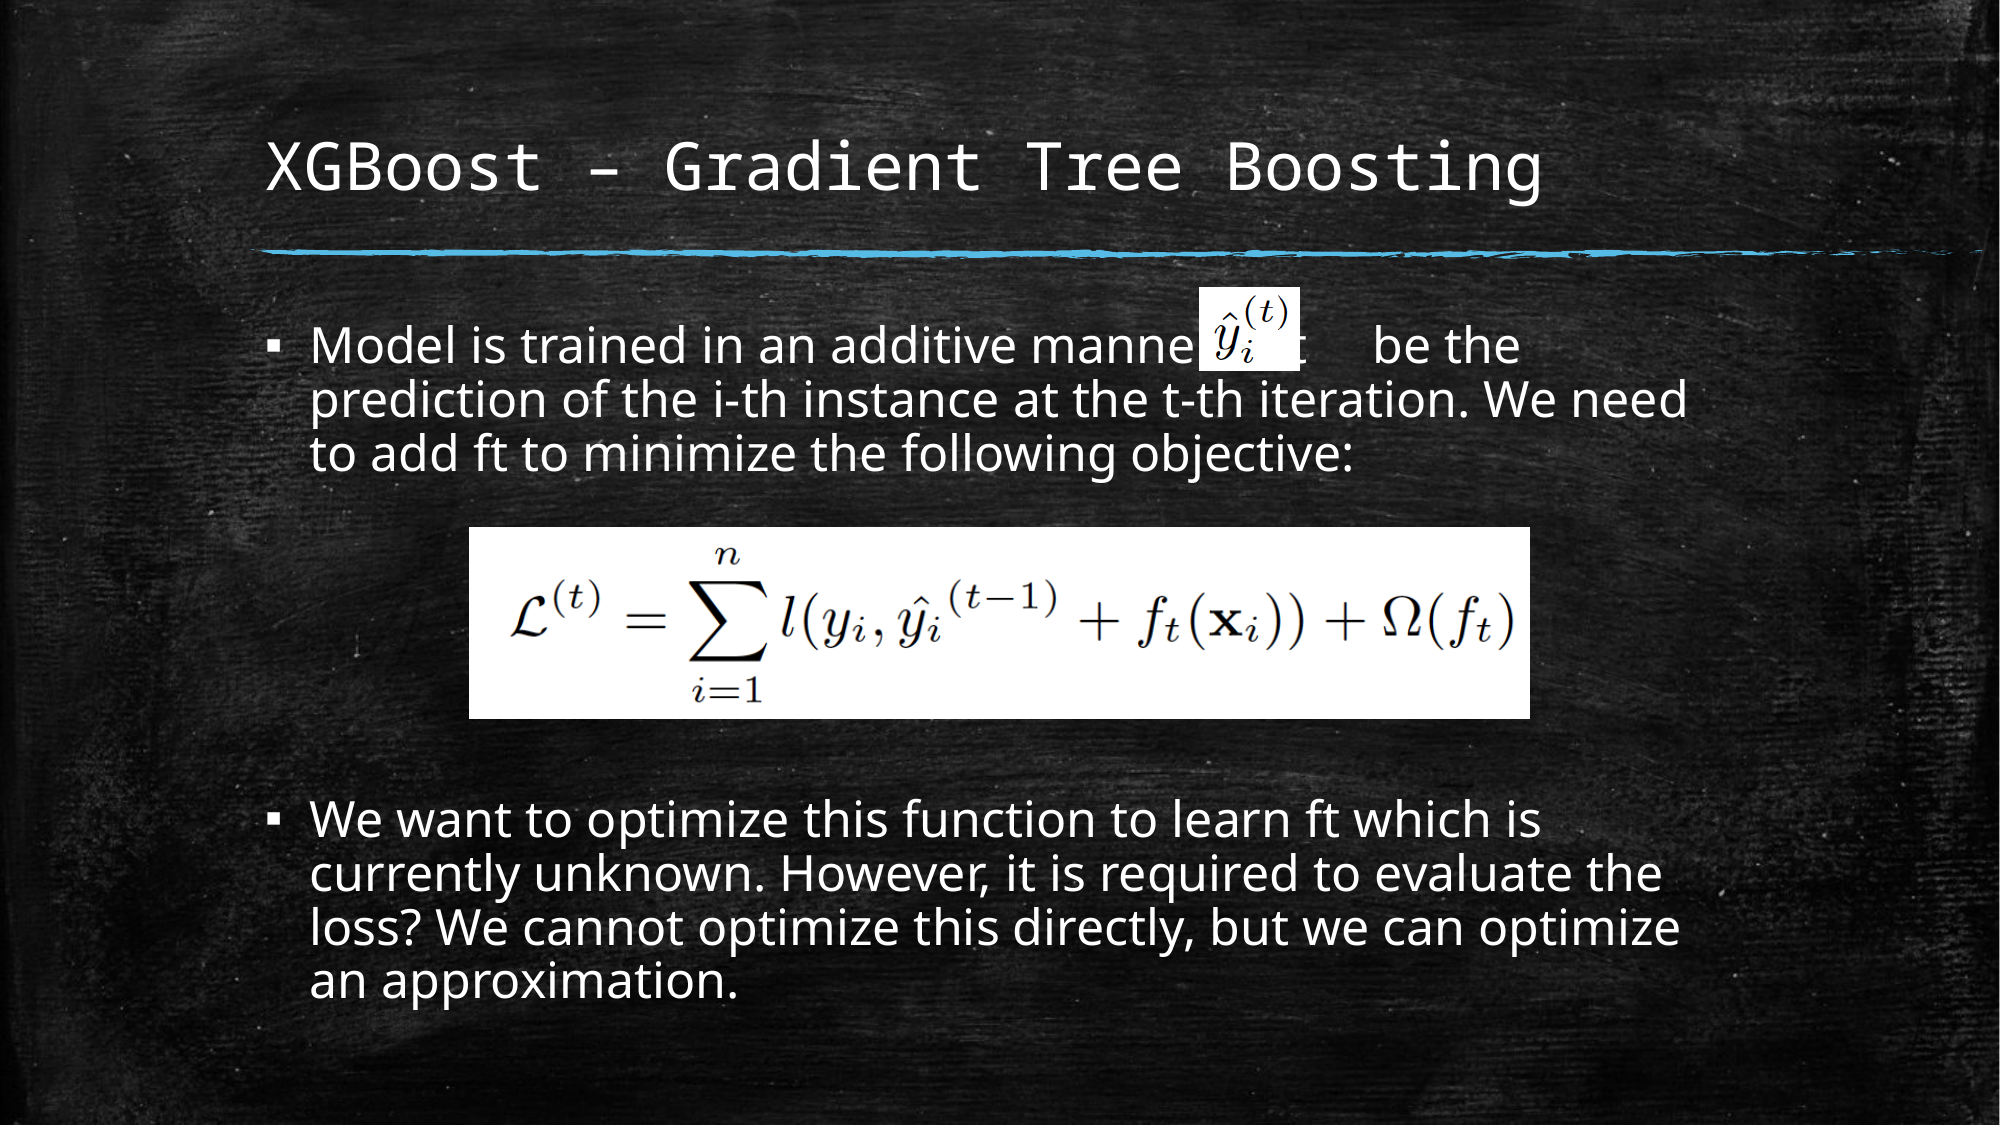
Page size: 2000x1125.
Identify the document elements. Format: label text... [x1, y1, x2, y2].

list Model is trained in an additive manner. Let be the prediction of the i-th instance at the t-th iteration. We need to add ft to minimize the following objective: We want to optimize this function to learn ft which is currently unknown. However, it is required to evaluate the loss? We cannot optimize this directly, but we can optimize an approximation. [249, 312, 1750, 1125]
title XGBoost – Gradient Tree Boosting [249, 45, 1750, 213]
picture [469, 526, 1530, 719]
picture [1199, 287, 1300, 371]
